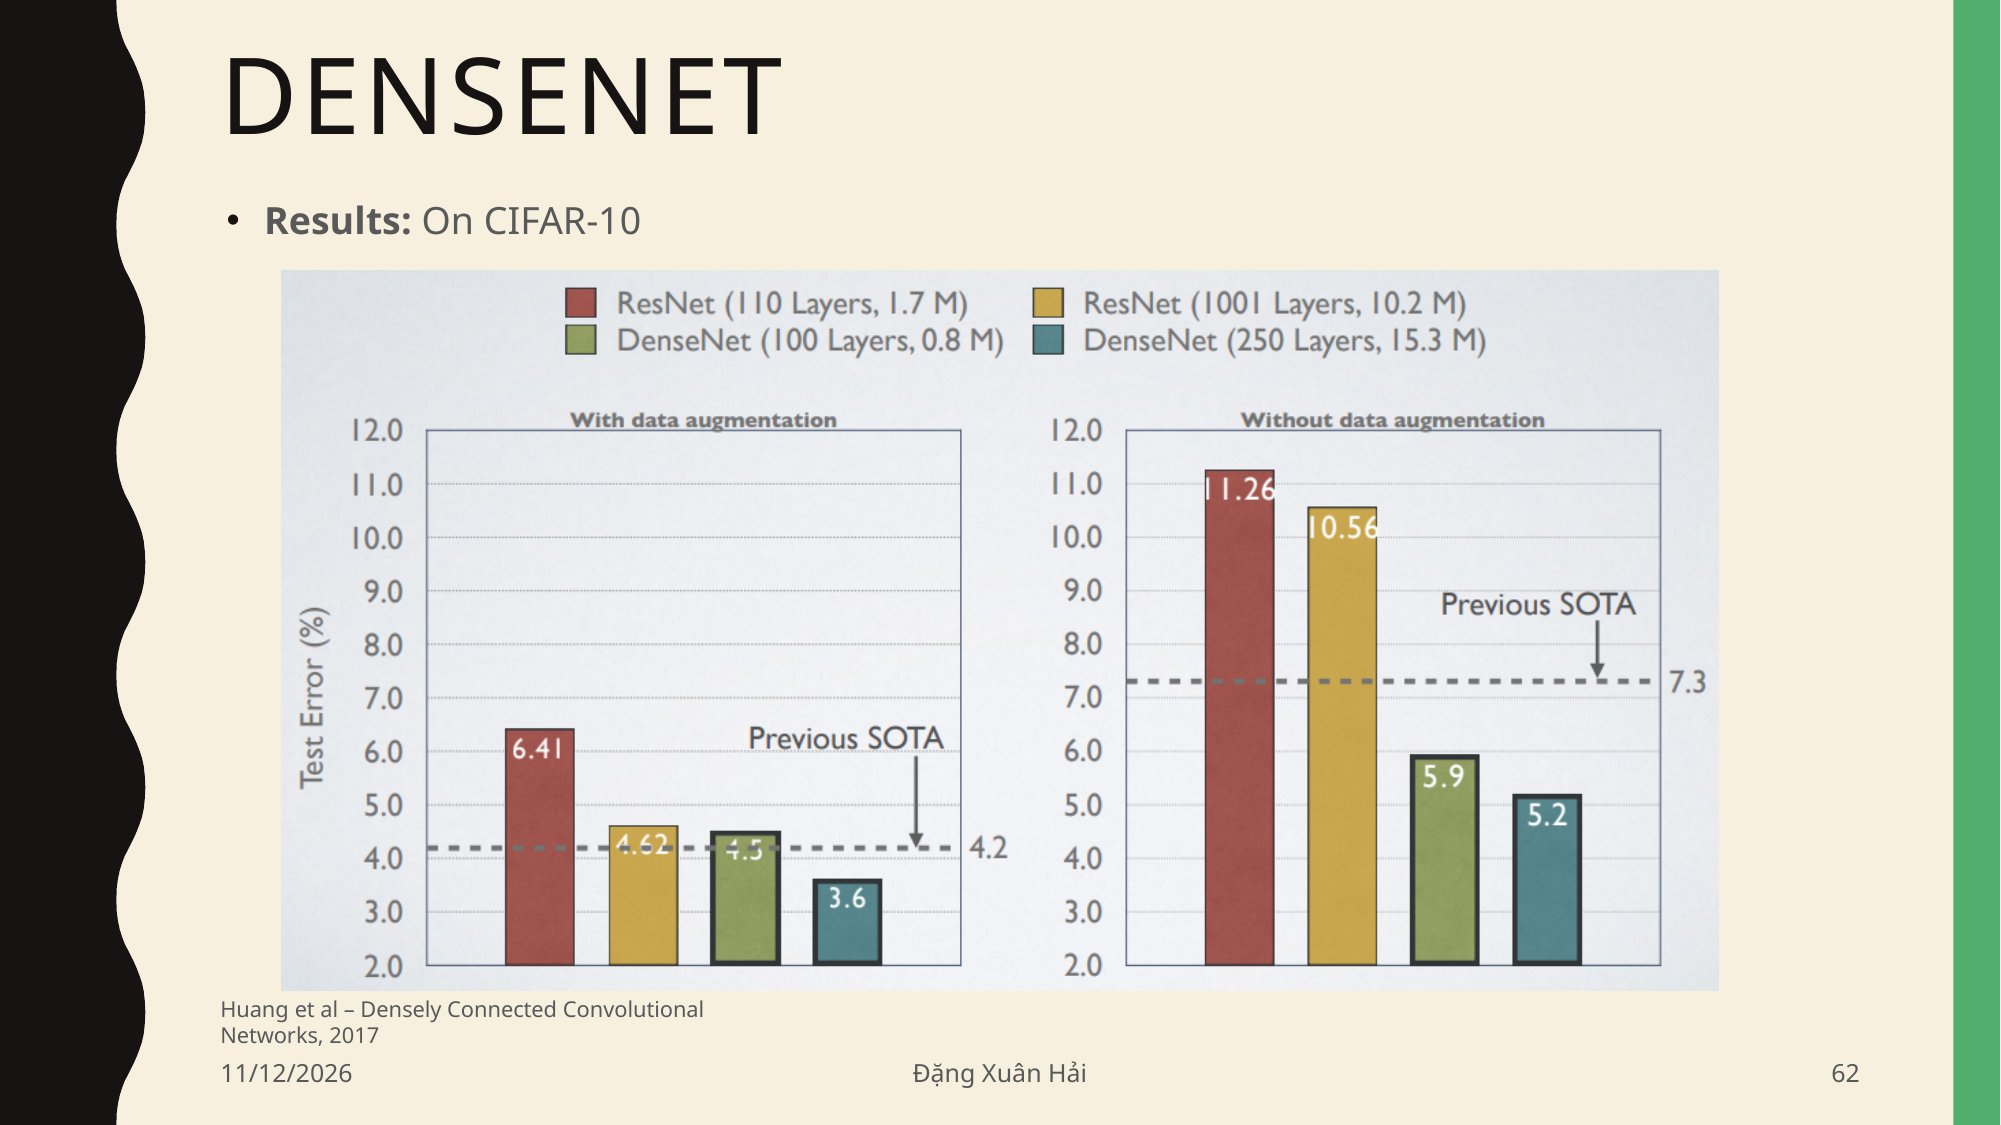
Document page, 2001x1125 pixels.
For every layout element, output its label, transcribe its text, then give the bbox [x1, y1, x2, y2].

slide_number 62 [1412, 1045, 1875, 1103]
list Results: On CIFAR-10 [211, 185, 1882, 467]
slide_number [205, 1051, 588, 1103]
text_box Huang et al – Densely Connected Convolutional Networks, 2017 [205, 993, 824, 1051]
footer Đặng Xuân Hải [662, 1045, 1338, 1103]
title DenseNet [205, 35, 1875, 280]
picture [281, 270, 1719, 991]
